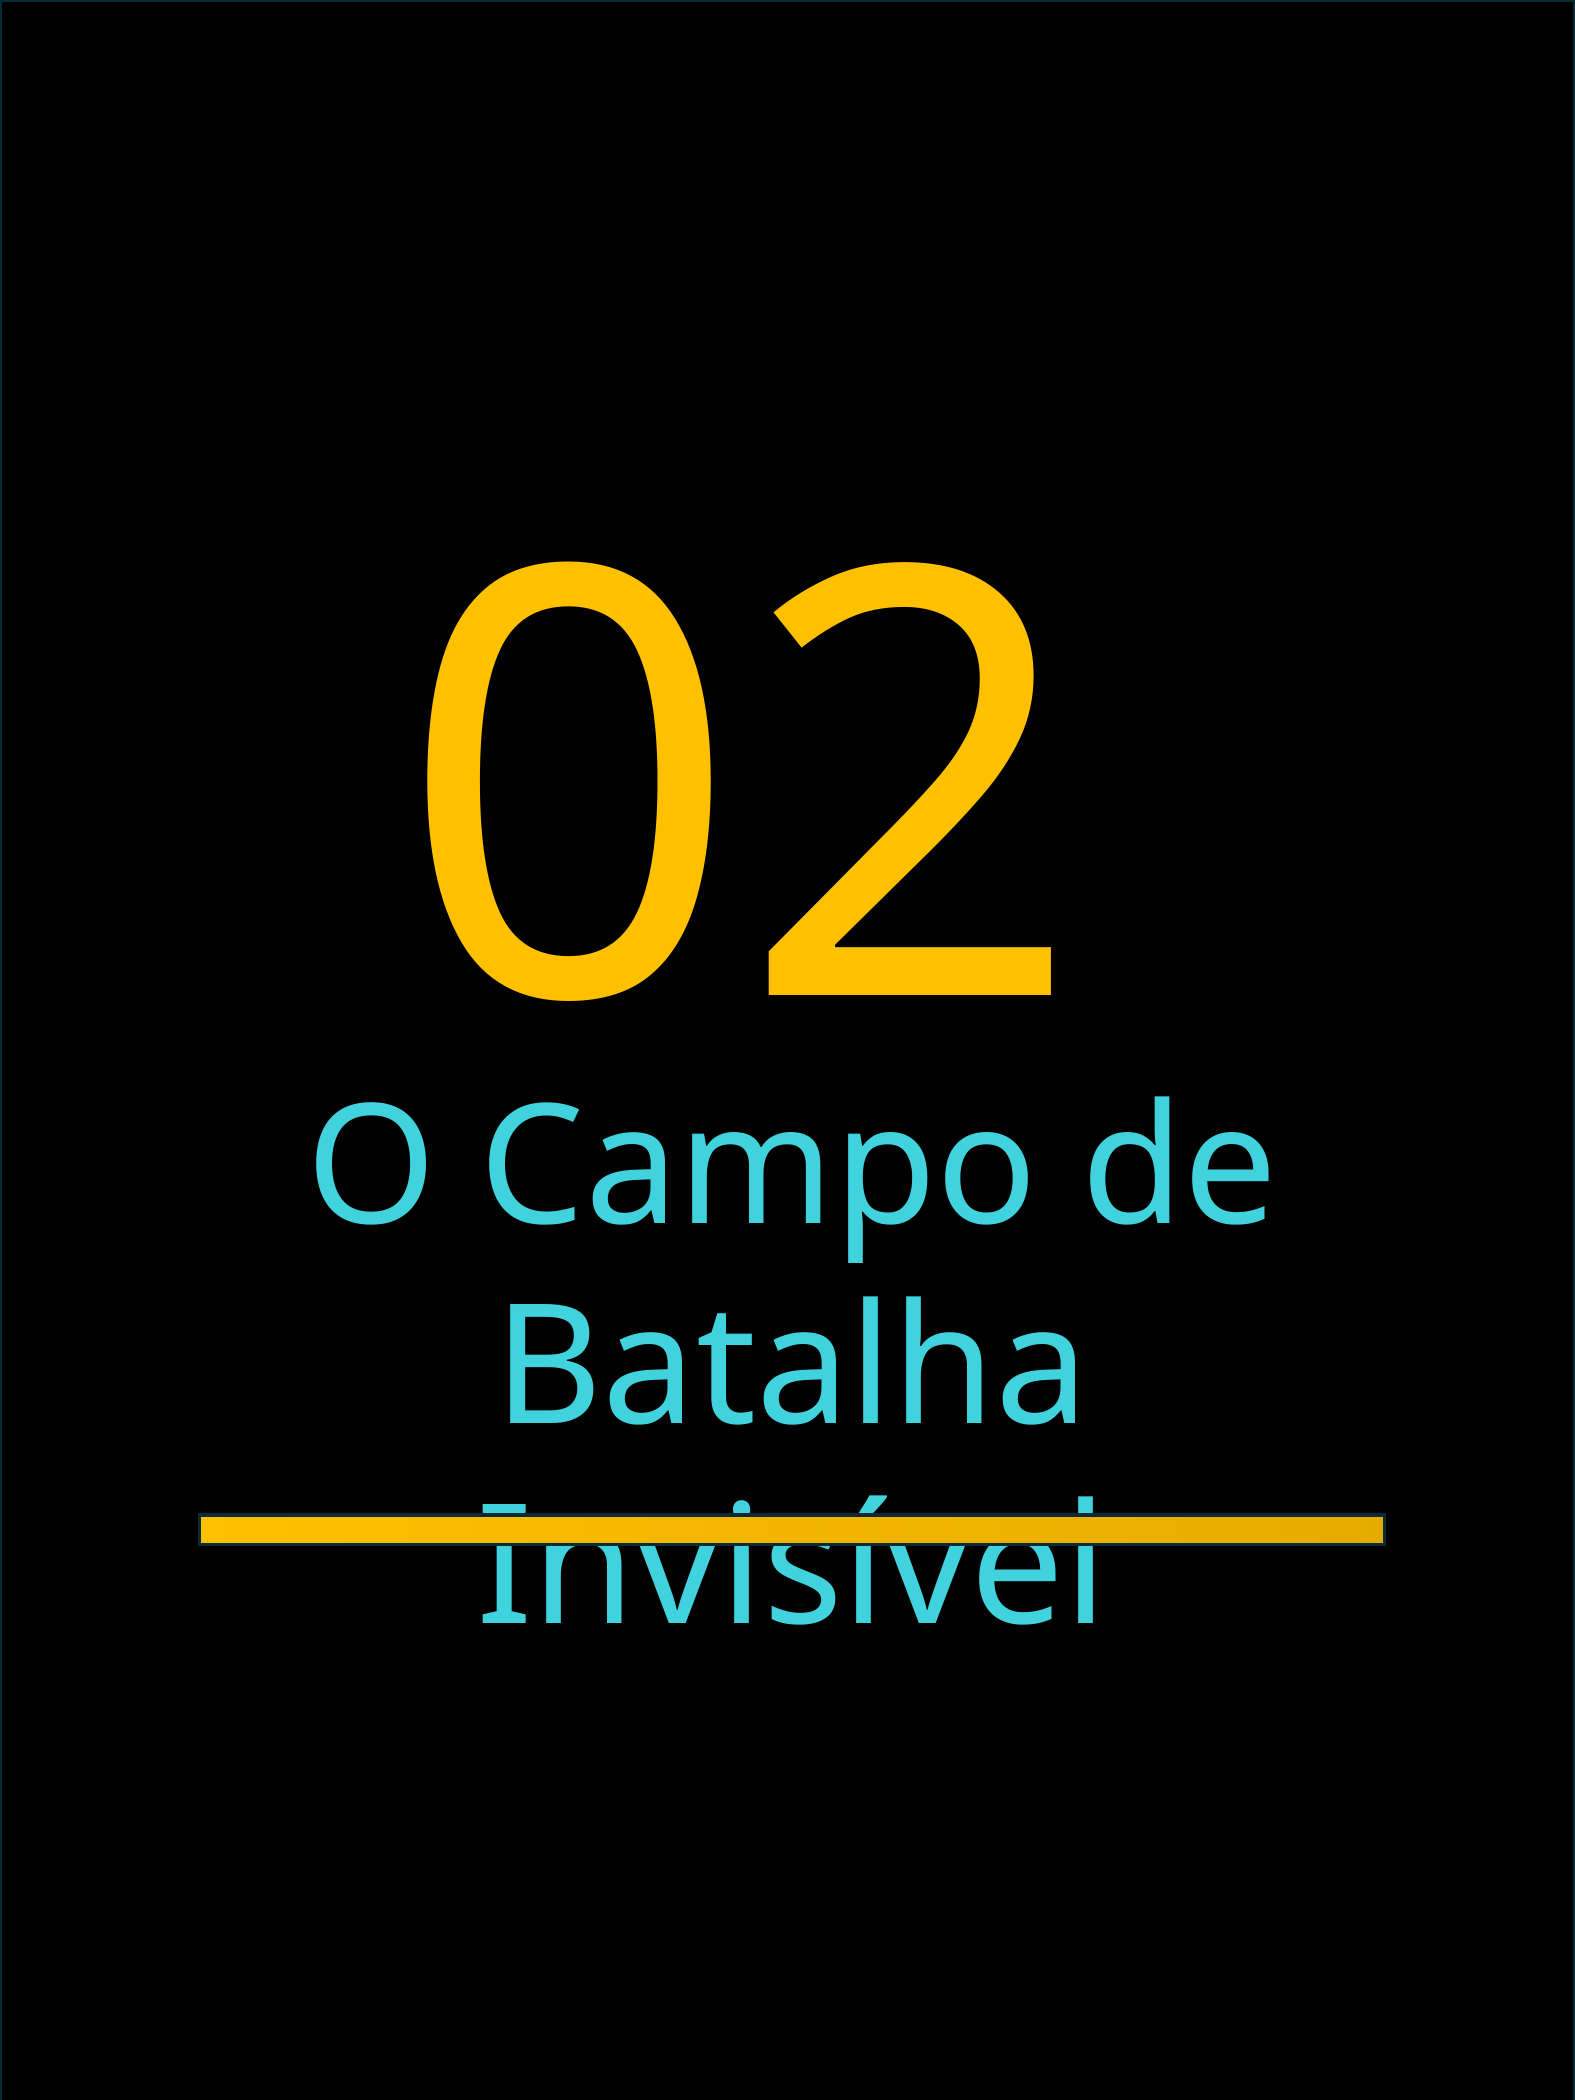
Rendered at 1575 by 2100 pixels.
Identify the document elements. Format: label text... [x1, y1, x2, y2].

text_box [0, 0, 1575, 2100]
text_box 02 [199, 390, 1283, 1123]
text_box O Campo de Batalha Invisível [199, 1049, 1385, 1513]
text_box O Campo de Batalha Invisível [199, 1546, 1385, 1665]
text_box [198, 1513, 1386, 1546]
